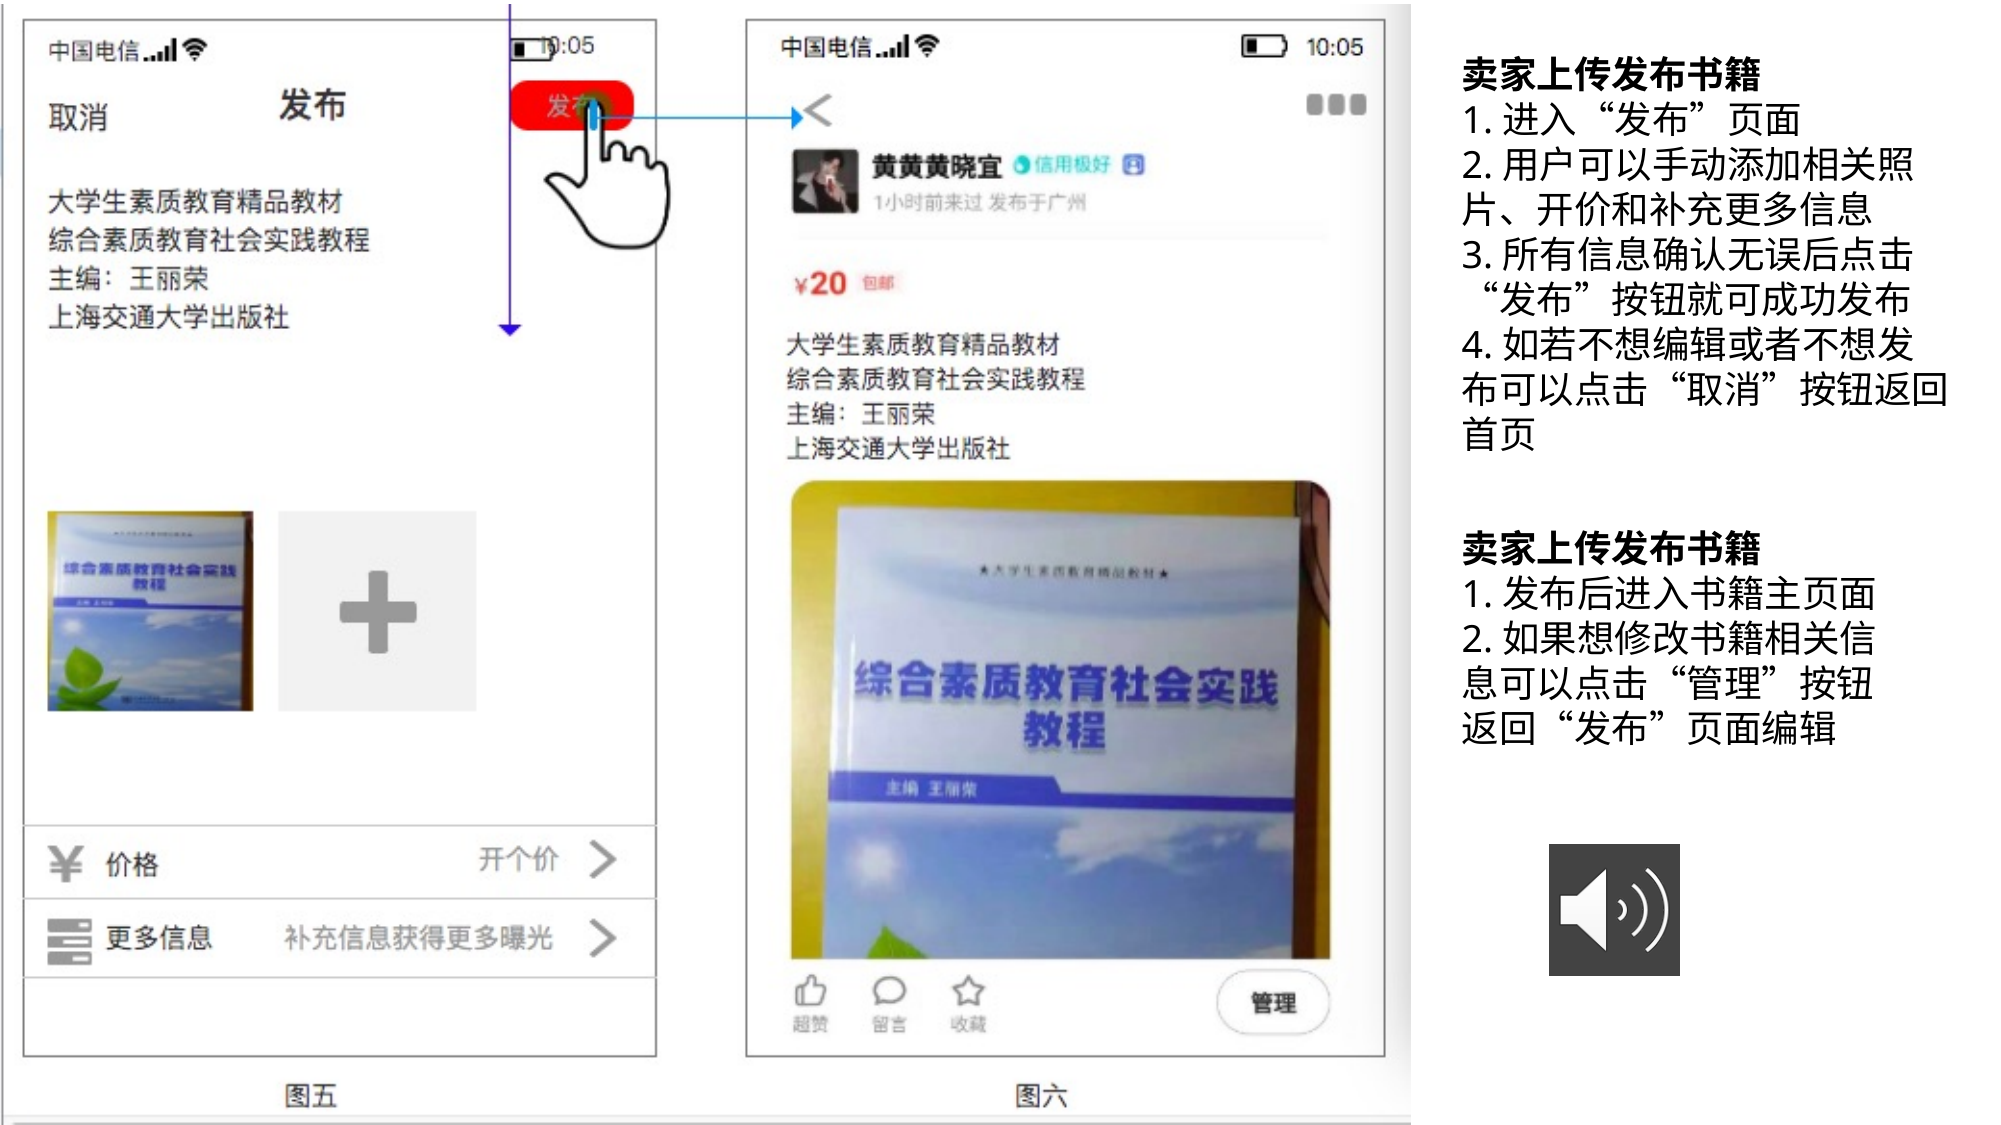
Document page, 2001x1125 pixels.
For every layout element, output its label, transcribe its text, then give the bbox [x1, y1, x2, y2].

picture [1547, 843, 1682, 977]
text_box 卖家上传发布书籍 1.进入“发布”页面 2.用户可以手动添加相关照片、开价和补充更多信息 3.所有信息确认无误后点击“发布”按钮就可成功发布 4.如若不想编辑或者不想发布可以点击“取消”按钮返回首页 [1446, 43, 1965, 464]
text_box 卖家上传发布书籍 1.发布后进入书籍主页面 2.如果想修改书籍相关信息可以点击“管理”按钮返回“发布”页面编辑 [1446, 517, 1916, 758]
picture [0, 4, 1411, 1125]
